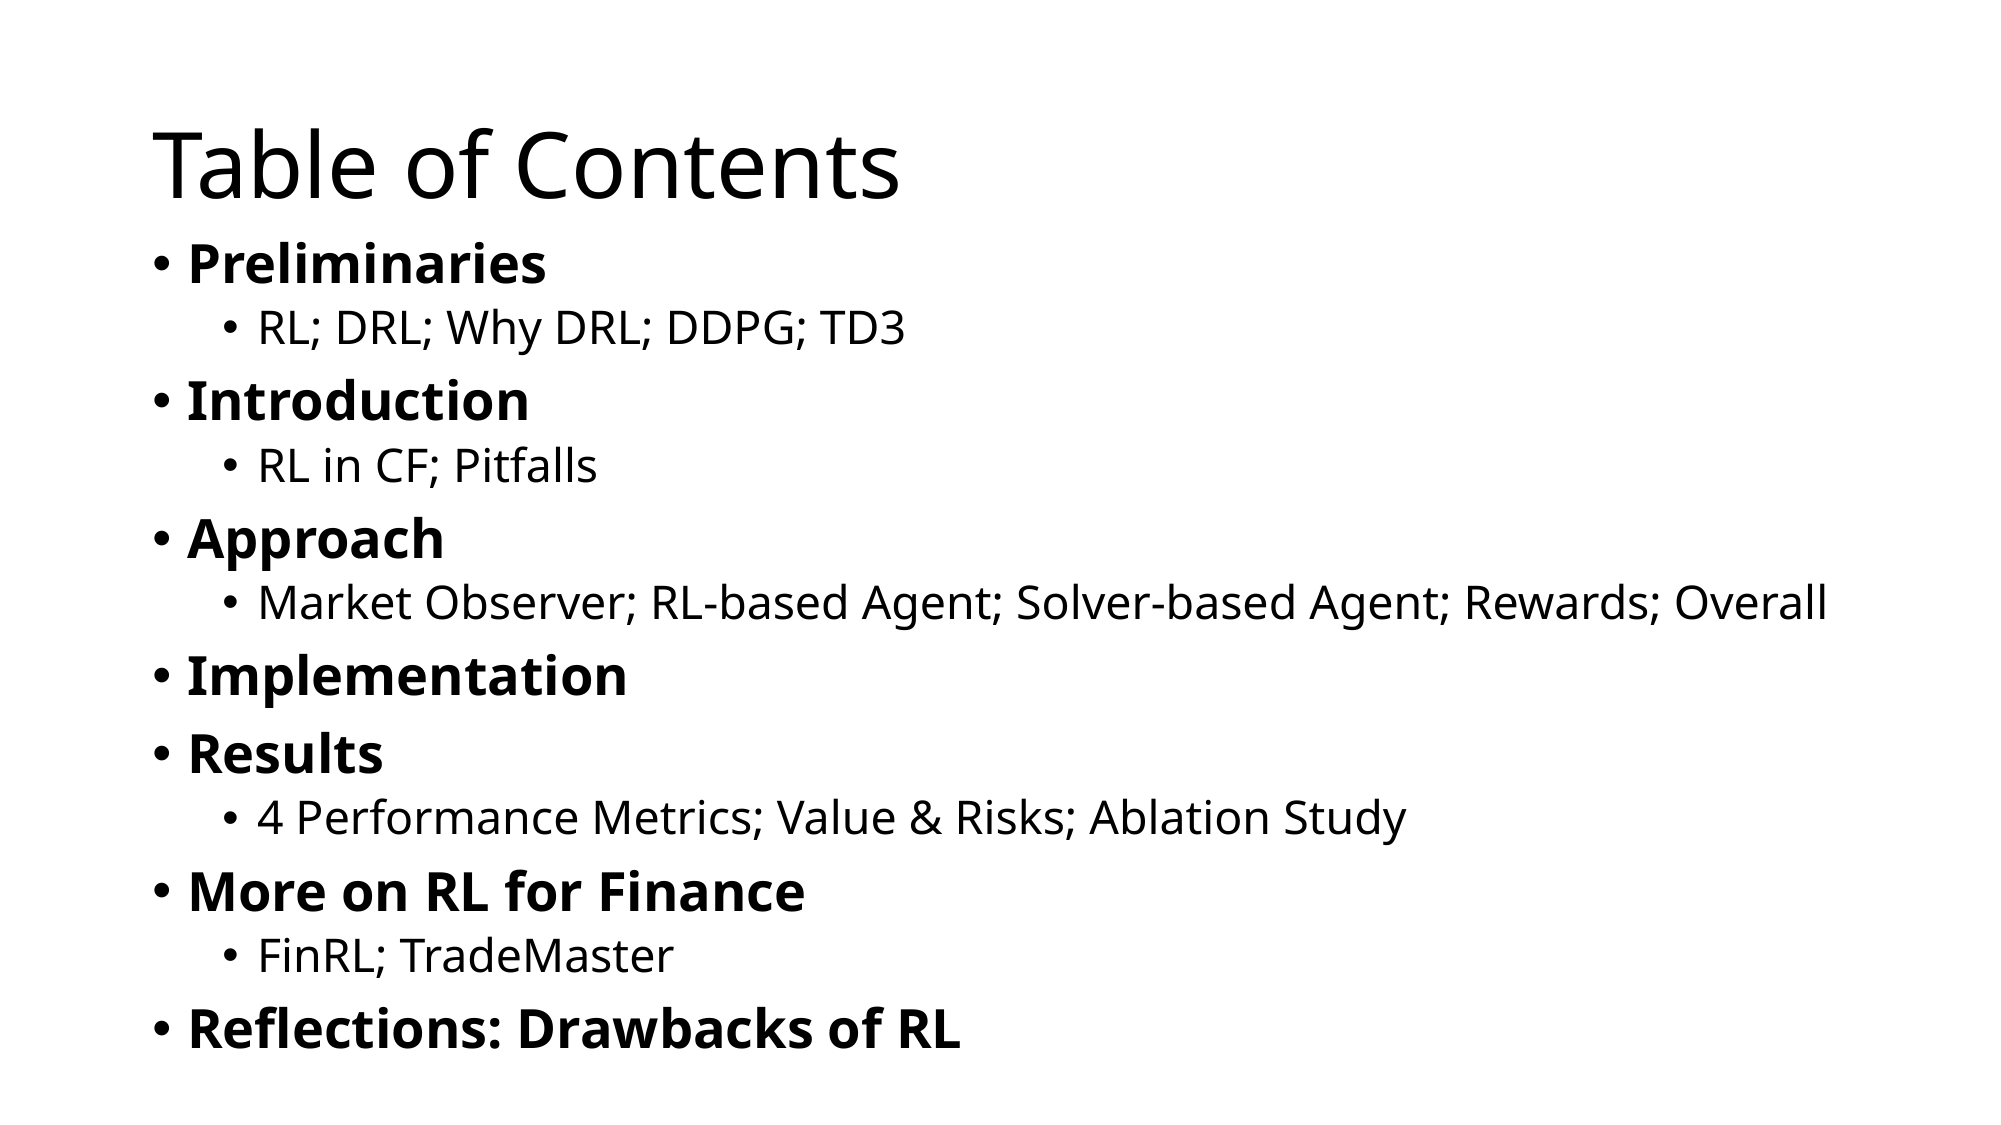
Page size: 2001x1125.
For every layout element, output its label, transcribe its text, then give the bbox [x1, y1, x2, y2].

list Preliminaries RL; DRL; Why DRL; DDPG; TD3 Introduction RL in CF; Pitfalls Approach Market Observer; RL-based Agent; Solver-based Agent; Rewards; Overall Implementation Results 4 Performance Metrics; Value & Risks; Ablation Study More on RL for Finance FinRL; TradeMaster Reflections: Drawbacks of RL [137, 228, 1863, 1125]
title Table of Contents [137, 59, 1863, 228]
